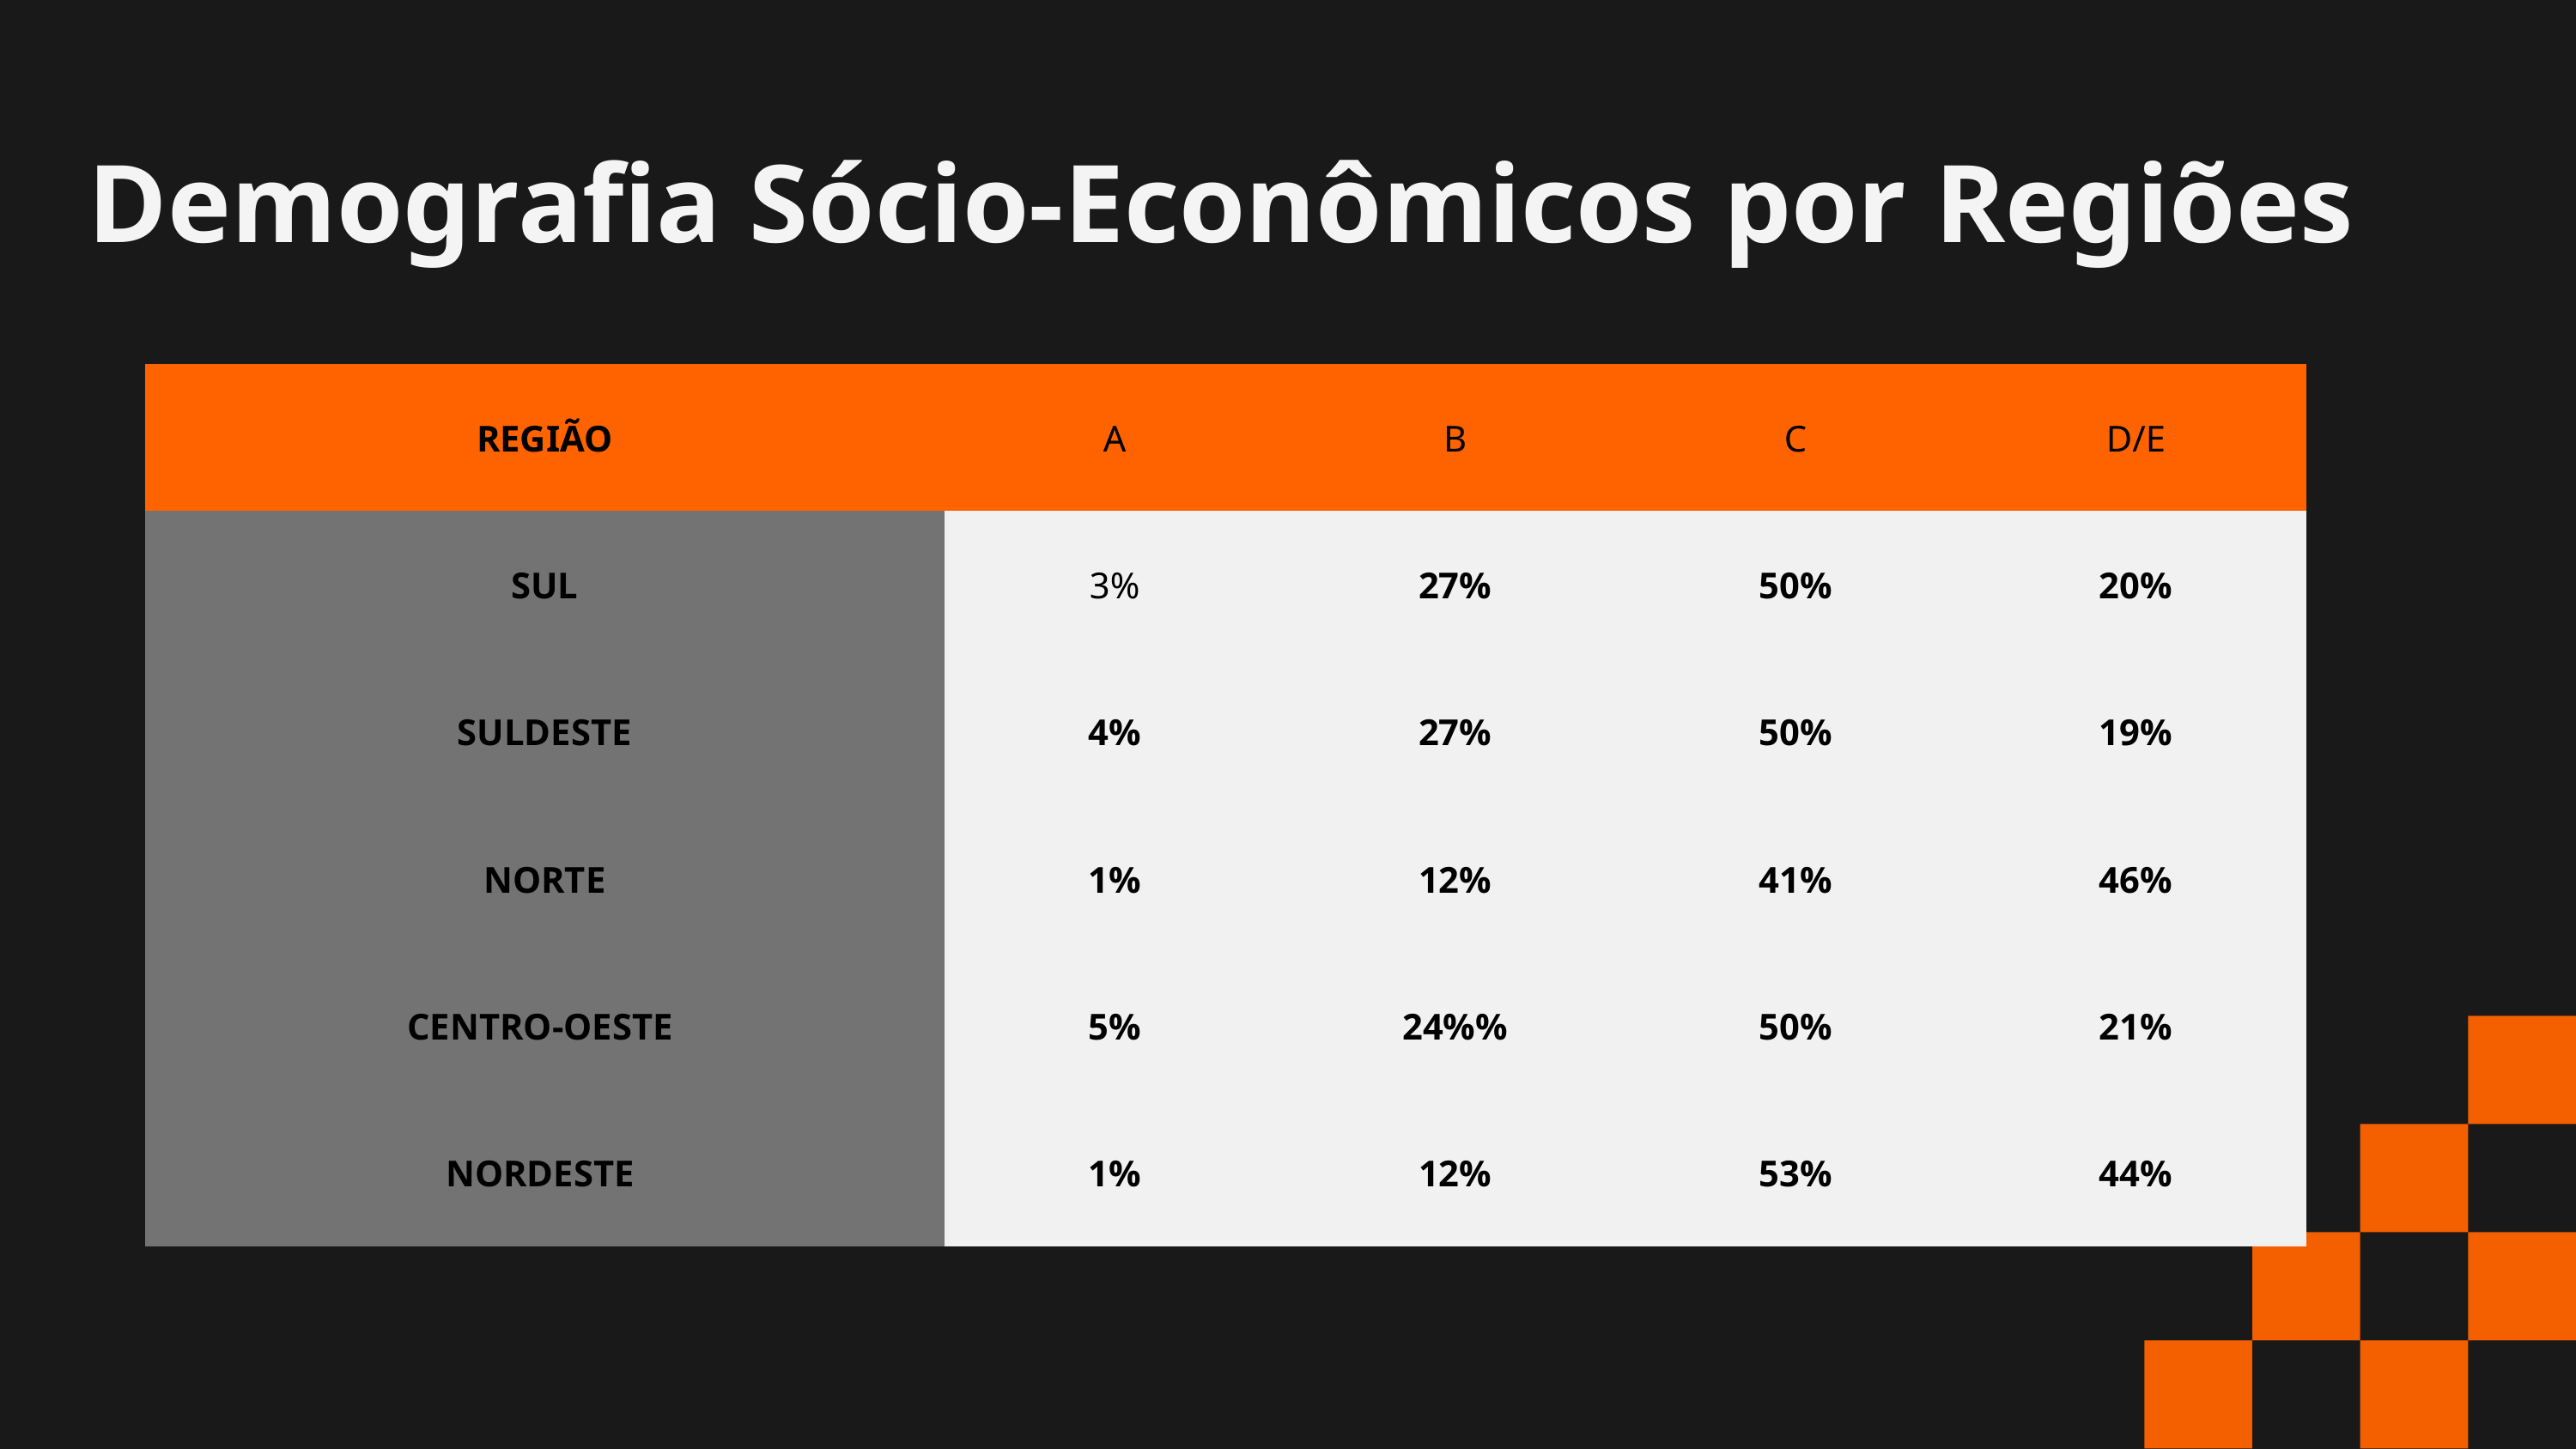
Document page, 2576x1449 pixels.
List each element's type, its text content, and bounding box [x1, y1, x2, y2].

table_cell 41% [1625, 805, 1965, 952]
table_cell 27% [1285, 511, 1625, 658]
text_box [2468, 1232, 2576, 1341]
table_cell 12% [1285, 1099, 1625, 1246]
table_cell 27% [1285, 658, 1625, 805]
table_cell 24%% [1285, 952, 1625, 1099]
table_cell NORDESTE [145, 1099, 945, 1246]
text_box [2468, 1016, 2576, 1125]
table_cell 3% [945, 511, 1285, 658]
table_header B [1285, 364, 1625, 511]
table_cell 4% [945, 658, 1285, 805]
table_header C [1625, 364, 1965, 511]
table_cell 19% [1965, 658, 2306, 805]
table_cell 1% [945, 1099, 1285, 1246]
table_header REGIÃO [145, 364, 945, 511]
table_cell 21% [1965, 952, 2306, 1099]
table_cell CENTRO-OESTE [145, 952, 945, 1099]
table_cell 46% [1965, 805, 2306, 952]
table_cell 53% [1625, 1099, 1965, 1246]
table_header A [945, 364, 1285, 511]
table_cell 50% [1625, 658, 1965, 805]
table_cell SUL [145, 511, 945, 658]
text_box Demografia Sócio-Econômicos por Regiões [88, 135, 2488, 264]
table_cell 1% [945, 805, 1285, 952]
table_header D/E [1965, 364, 2306, 511]
table_cell 50% [1625, 952, 1965, 1099]
text_box [2252, 1232, 2360, 1341]
table_cell 50% [1625, 511, 1965, 658]
table_cell 20% [1965, 511, 2306, 658]
text_box [2144, 1340, 2252, 1449]
text_box [2360, 1124, 2469, 1233]
table_cell 5% [945, 952, 1285, 1099]
table_cell NORTE [145, 805, 945, 952]
text_box [2360, 1340, 2469, 1449]
table_cell SULDESTE [145, 658, 945, 805]
table_cell 12% [1285, 805, 1625, 952]
table_cell 44% [1965, 1099, 2306, 1246]
